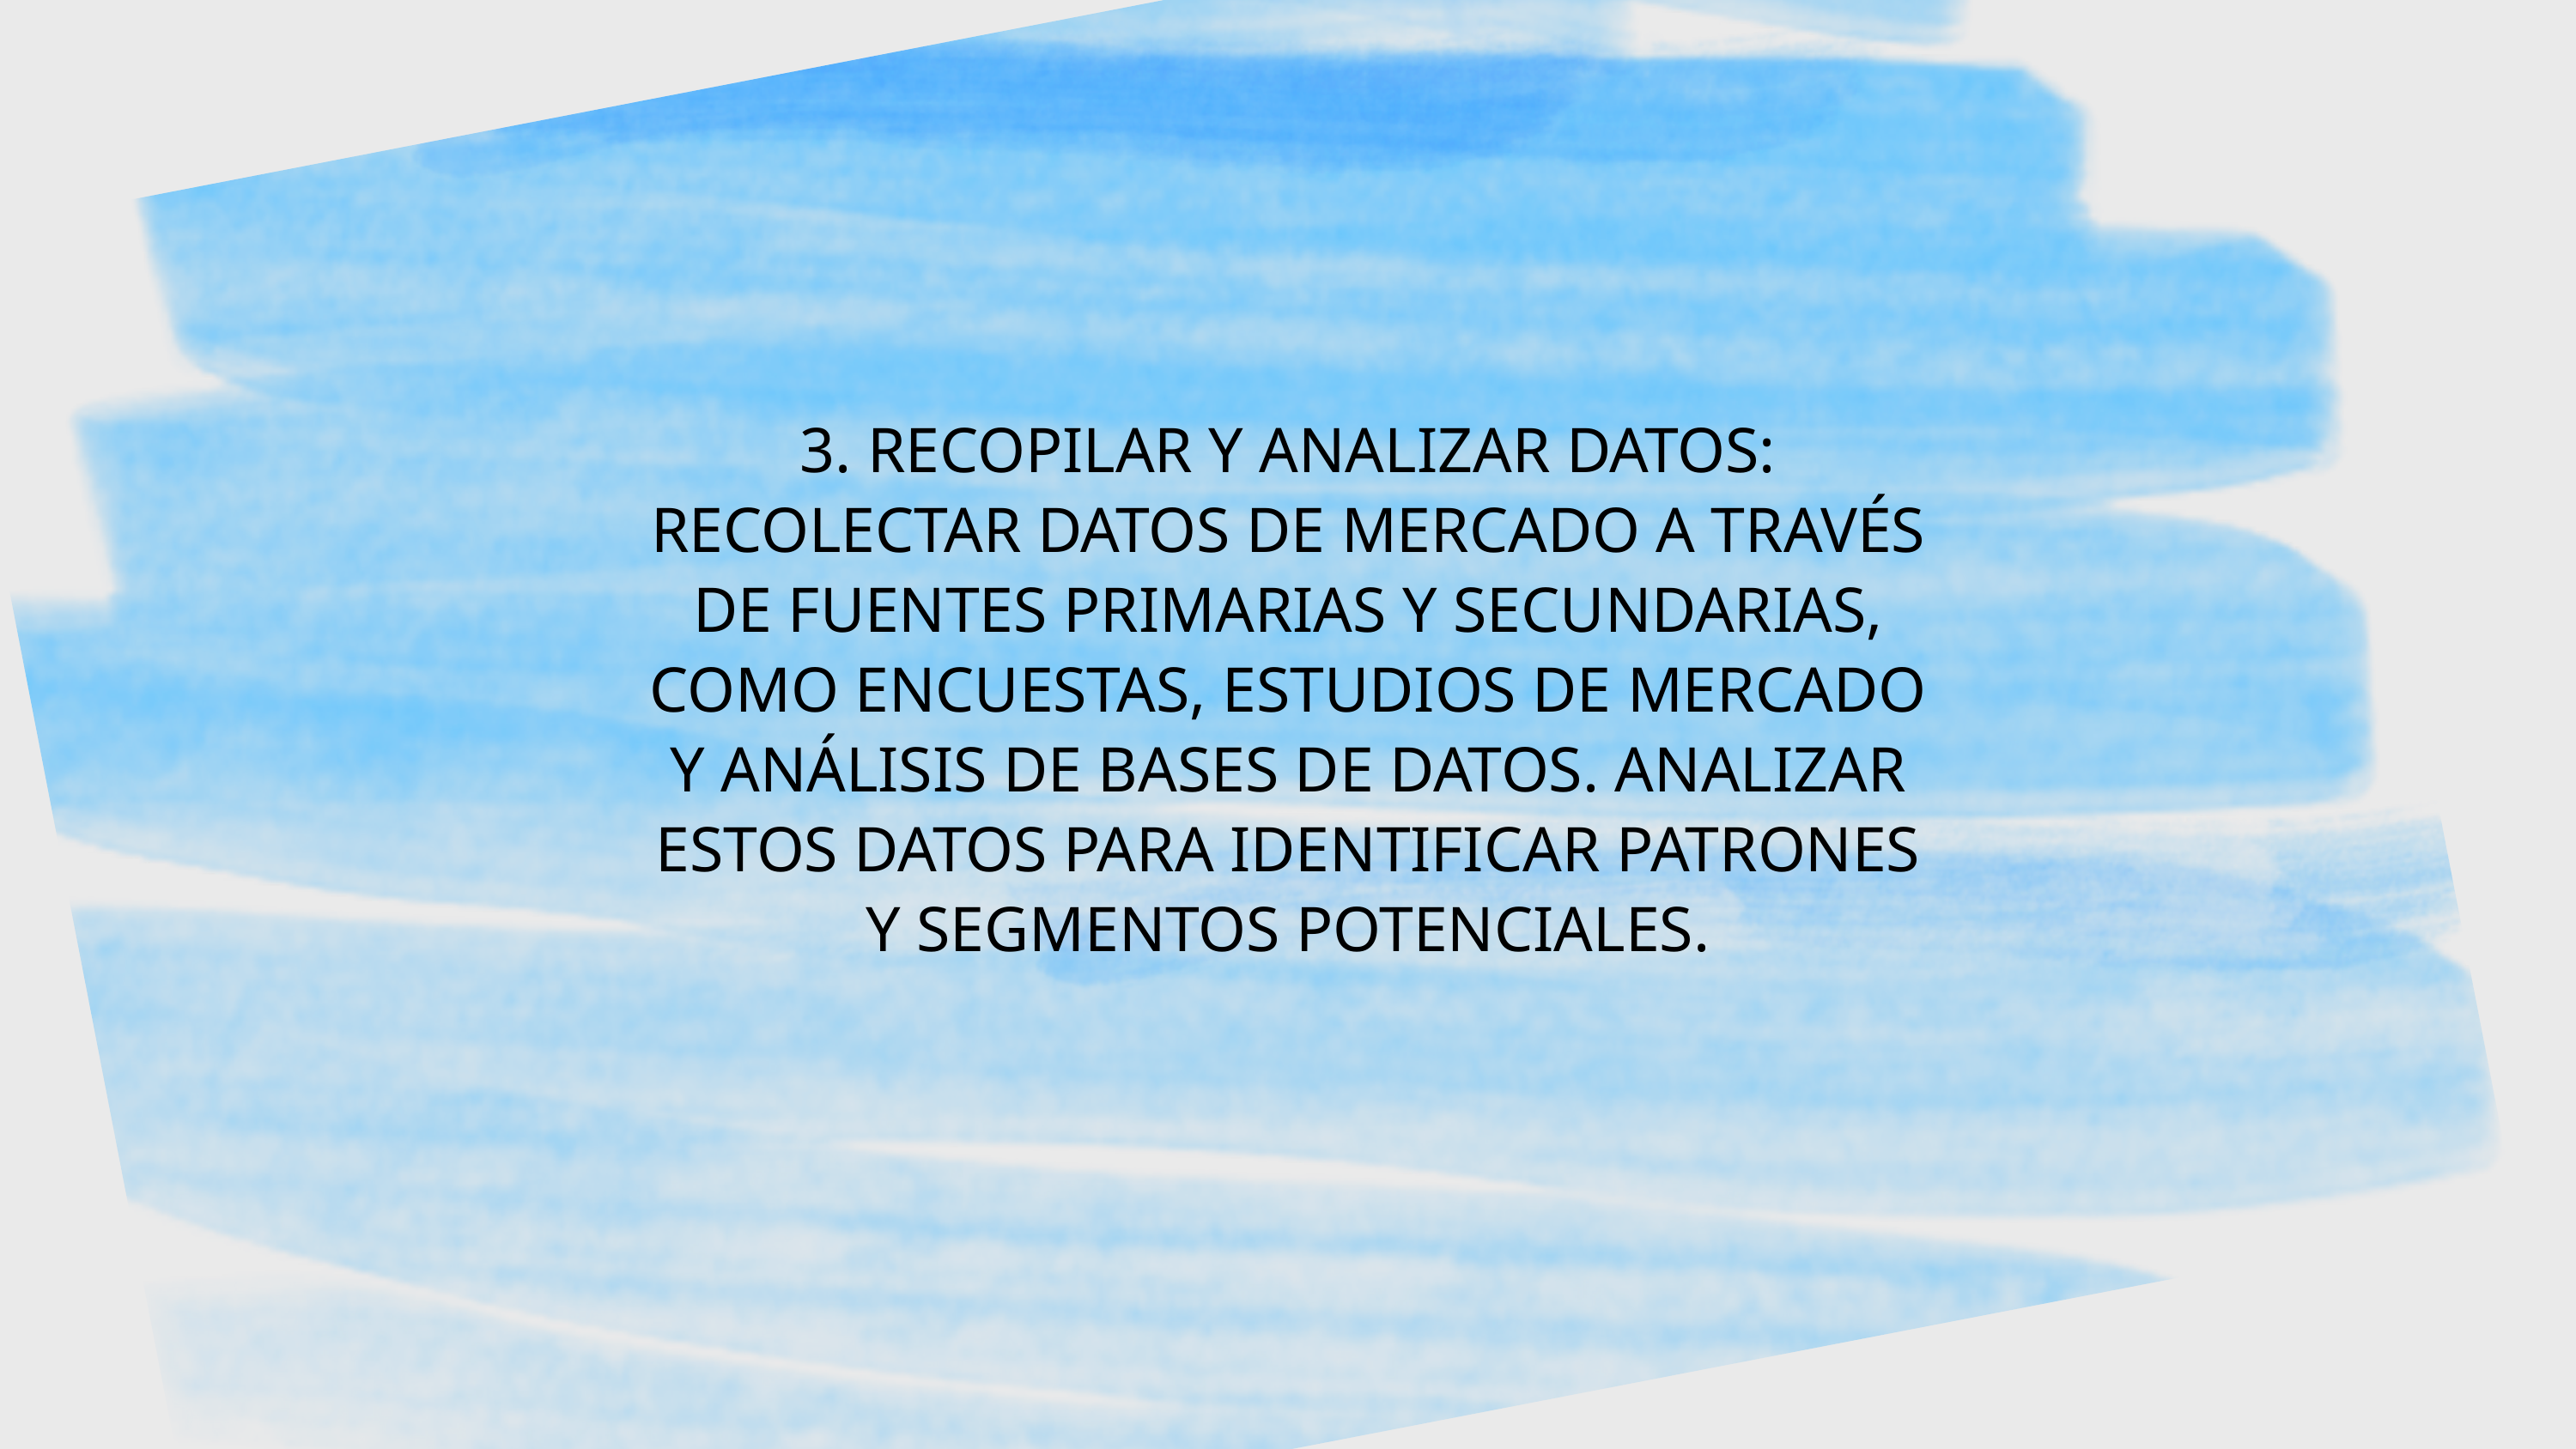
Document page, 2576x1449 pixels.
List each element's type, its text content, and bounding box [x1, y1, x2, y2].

text_box 3. RECOPILAR Y ANALIZAR DATOS: RECOLECTAR DATOS DE MERCADO A TRAVÉS DE FUENTES PRIMARIAS Y SECUNDARIAS, COMO ENCUESTAS, ESTUDIOS DE MERCADO Y ANÁLISIS DE BASES DE DATOS. ANALIZAR ESTOS DATOS PARA IDENTIFICAR PATRONES Y SEGMENTOS POTENCIALES. [645, 405, 1931, 964]
text_box [0, 0, 2518, 1449]
